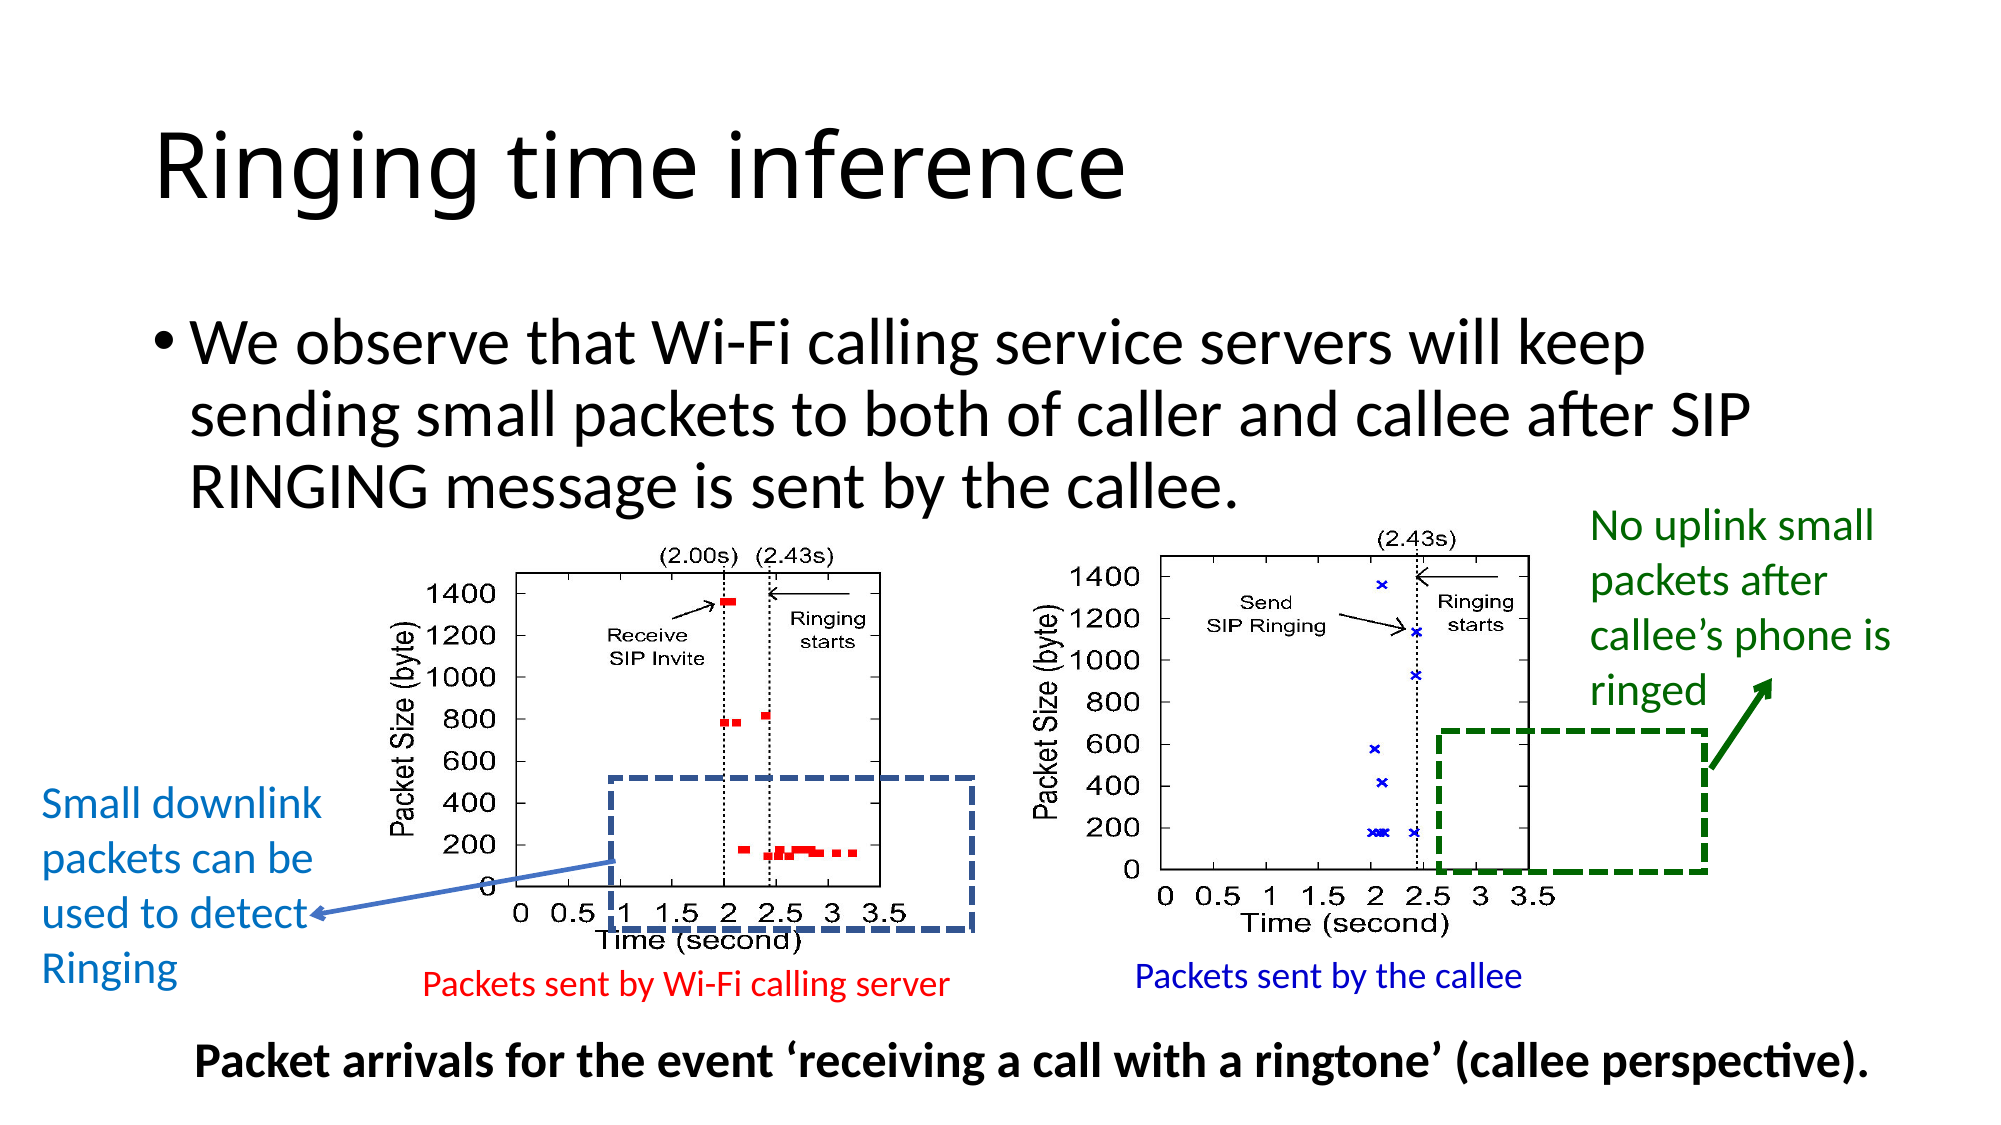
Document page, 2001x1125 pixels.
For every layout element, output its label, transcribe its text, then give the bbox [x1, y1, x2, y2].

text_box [154, 528, 1911, 1096]
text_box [1438, 487, 1918, 872]
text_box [26, 765, 972, 1003]
title Ringing time inference [137, 59, 1863, 278]
list We observe that Wi-Fi calling service servers will keep sending small packets to both of caller and callee after SIP RINGING message is sent by the callee. [137, 299, 1863, 765]
